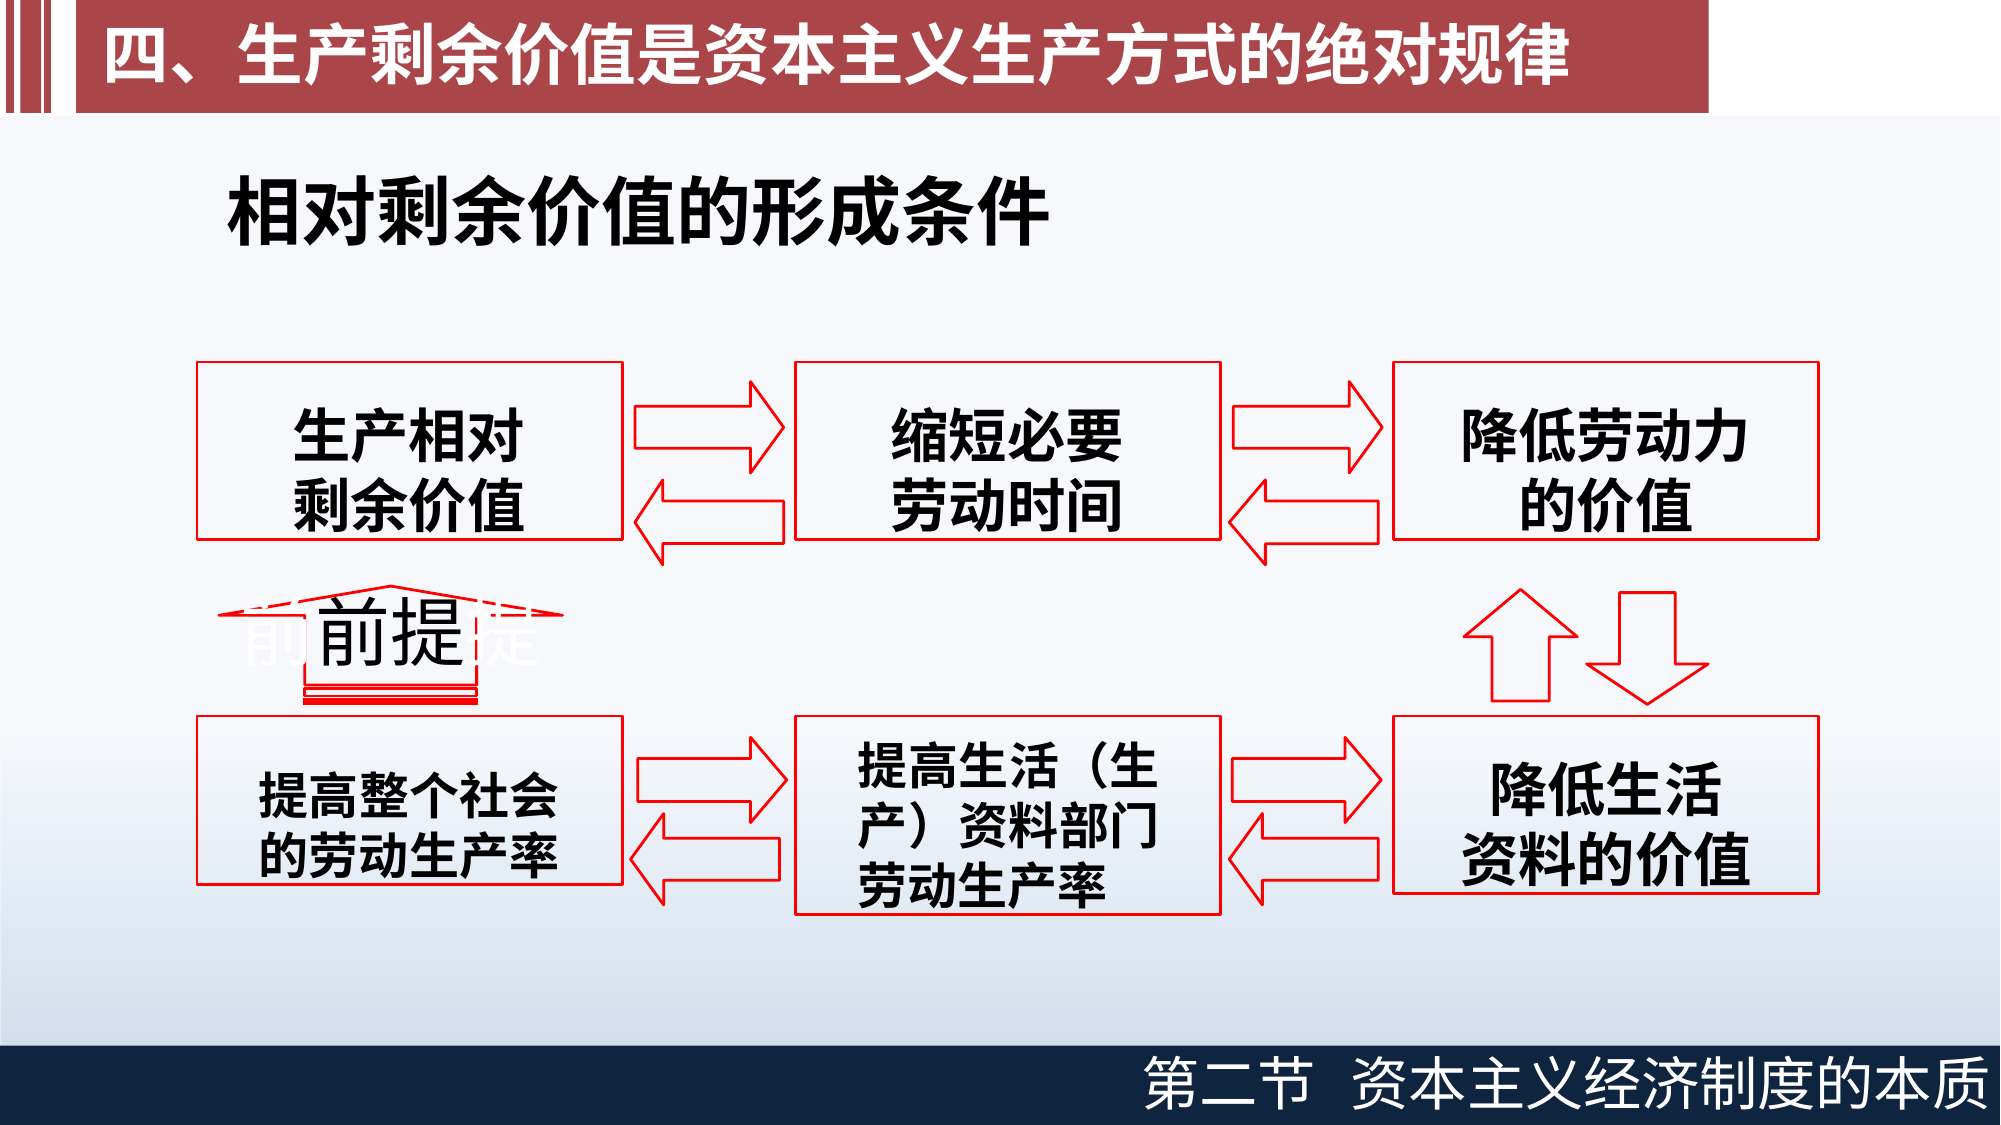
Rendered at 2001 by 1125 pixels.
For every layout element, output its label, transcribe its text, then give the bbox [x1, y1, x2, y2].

text_box [304, 688, 477, 696]
text_box 相对剩余价值的形成条件 [224, 201, 1234, 255]
text_box 生产相对 剩余价值 [197, 361, 623, 540]
text_box [0, 116, 2000, 1045]
text_box 资本主义经济制度的本质 [1348, 1044, 1994, 1118]
text_box [543, 612, 563, 616]
text_box [630, 813, 780, 905]
text_box 提高整个社会 的劳动生产率 [197, 716, 623, 885]
text_box [1463, 589, 1578, 702]
text_box 缩短必要 劳动时间 [795, 361, 1221, 540]
title 四、生产剩余价值是资本主义生产方式的绝对规律 [100, 10, 1610, 201]
text_box [0, 1045, 2000, 1125]
text_box 提高生活（生 产）资料部门 劳动生产率 [795, 716, 1221, 915]
text_box [218, 612, 238, 616]
text_box [1232, 737, 1382, 823]
text_box [1586, 592, 1709, 705]
text_box [634, 479, 784, 565]
text_box 第二节 [1139, 1044, 1319, 1118]
text_box [304, 676, 477, 685]
text_box 降低劳动力 的价值 [1393, 361, 1819, 540]
text_box [1229, 813, 1379, 905]
text_box [1229, 479, 1379, 565]
text_box 前前提提 [238, 583, 543, 676]
text_box [634, 381, 784, 473]
text_box 降低生活 资料的价值 [1393, 716, 1819, 894]
text_box [1233, 381, 1383, 473]
text_box [637, 737, 787, 823]
